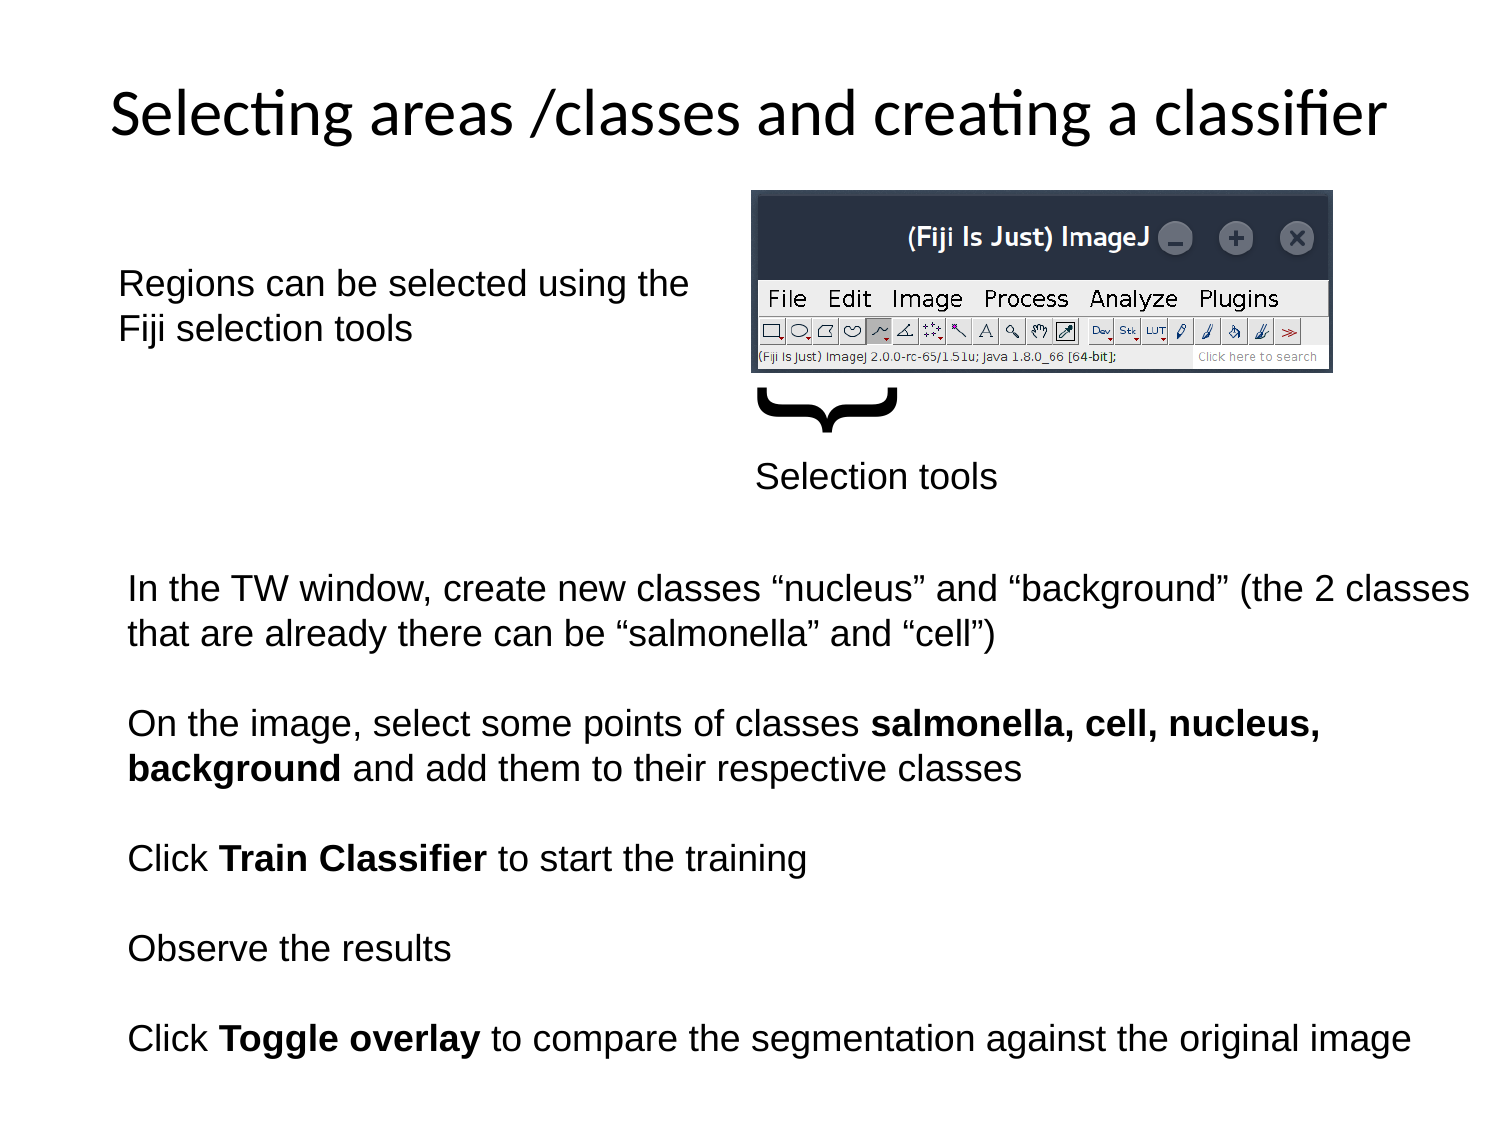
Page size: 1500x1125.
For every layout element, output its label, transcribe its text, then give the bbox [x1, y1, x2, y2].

text_box Regions can be selected using the Fiji selection tools [103, 251, 705, 356]
text_box In the TW window, create new classes “nucleus” and “background” (the 2 classes that are already there can be “salmonella” and “cell”) On the image, select some points of classes salmonella, cell, nucleus, background and add them to their respective classes Click Train Classifier to start the training Observe the results Click Toggle overlay to compare the segmentation against the original image [112, 556, 1486, 1067]
text_box Selection tools [739, 444, 1013, 504]
picture [750, 190, 1334, 374]
text_box Selecting areas /classes and creating a classifier [74, 45, 1425, 173]
text_box { [708, 261, 904, 451]
